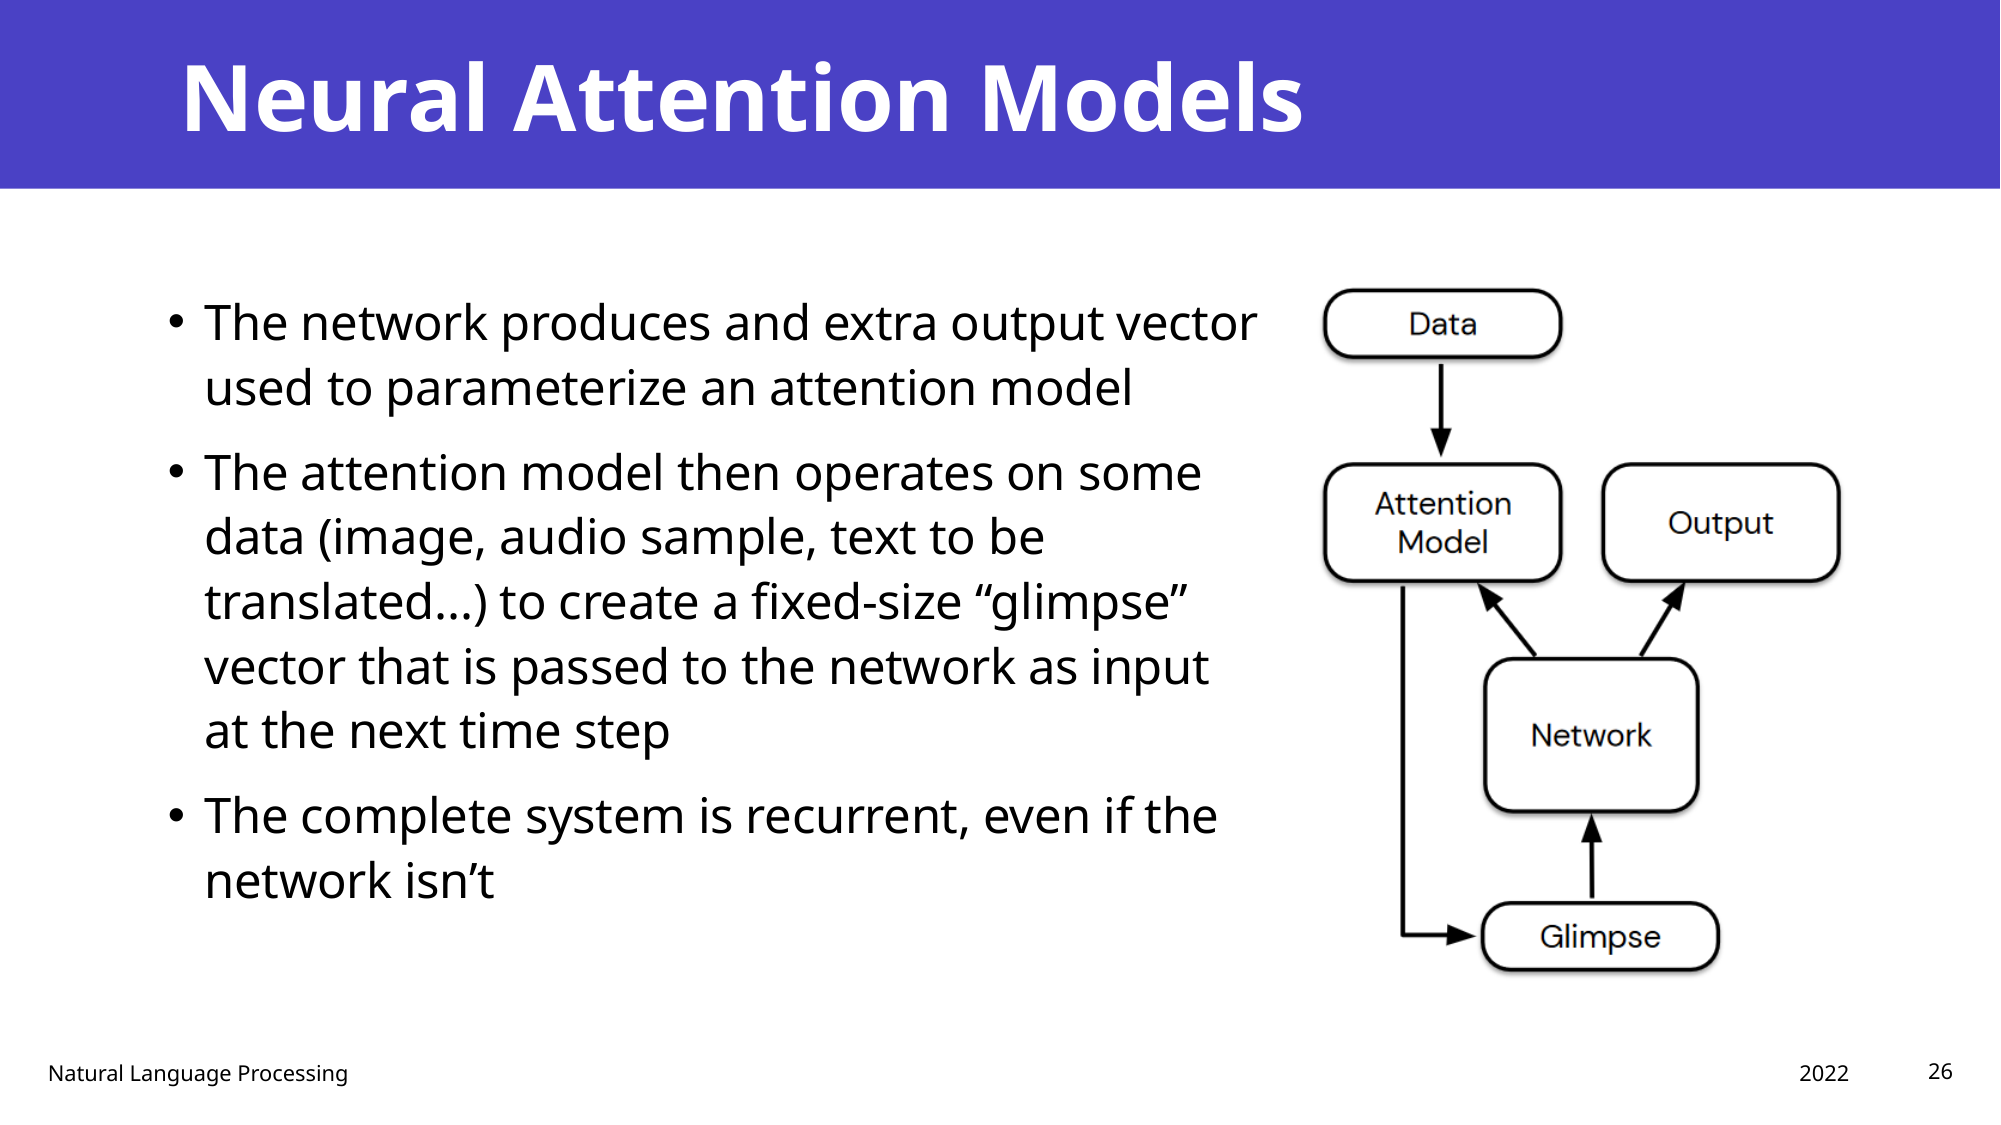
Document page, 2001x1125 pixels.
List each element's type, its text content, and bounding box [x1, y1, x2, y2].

list The network produces and extra output vector used to parameterize an attention model The attention model then operates on some data (image, audio sample, text to be translated...) to create a fixed-size “glimpse” vector that is passed to the network as input at the next time step The complete system is recurrent, even if the network isn’t [152, 278, 1278, 986]
title Neural Attention Models [164, 31, 1710, 159]
slide_number 2022 [1150, 1042, 1864, 1103]
slide_number 26 [1864, 1042, 1968, 1103]
picture [1300, 278, 1865, 986]
footer Natural Language Processing [33, 1042, 827, 1103]
